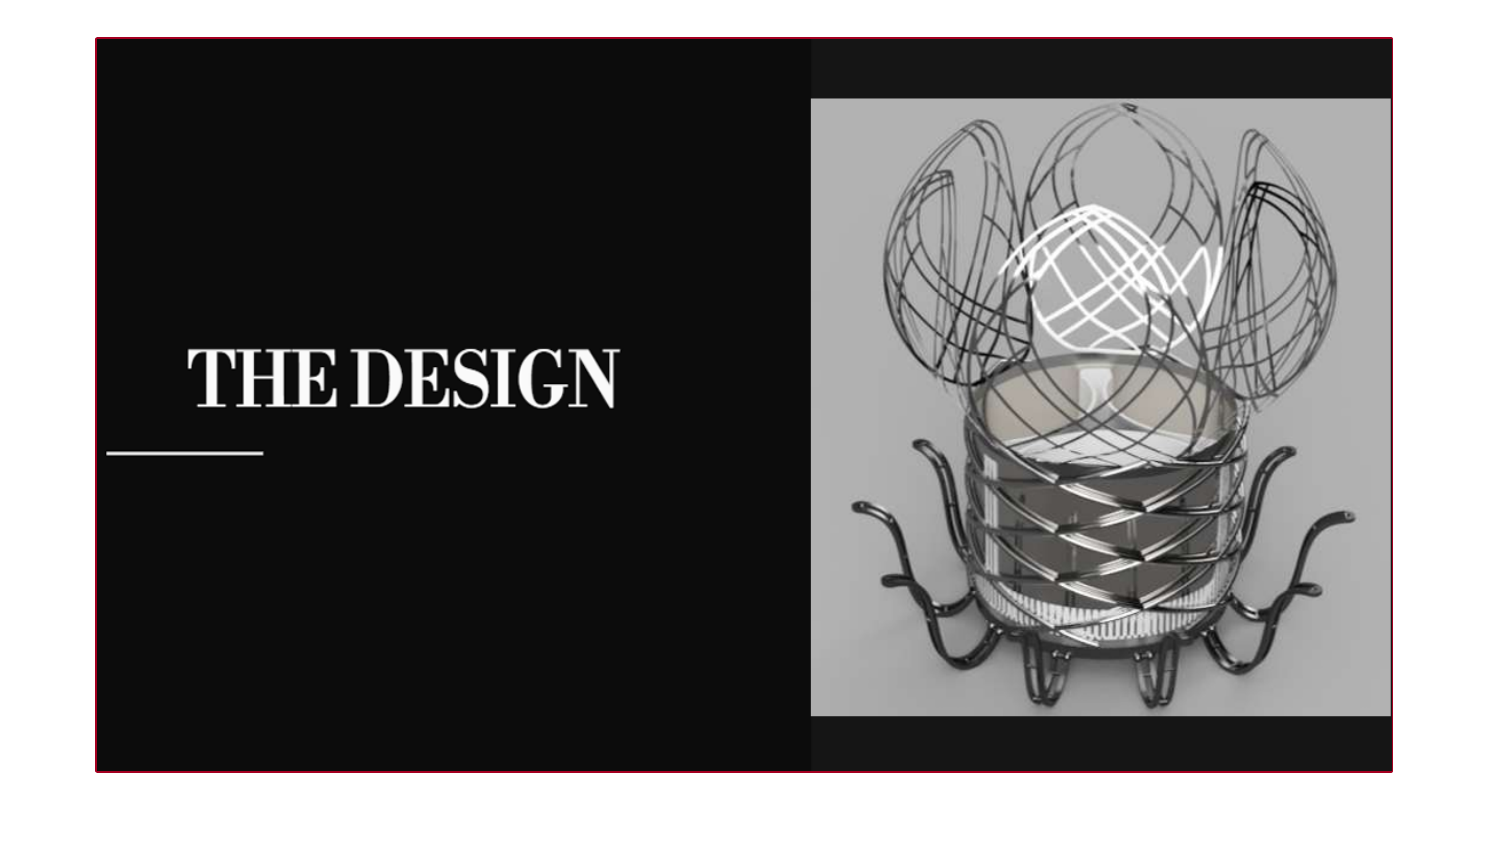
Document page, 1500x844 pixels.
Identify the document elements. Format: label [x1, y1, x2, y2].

picture [97, 39, 1392, 771]
